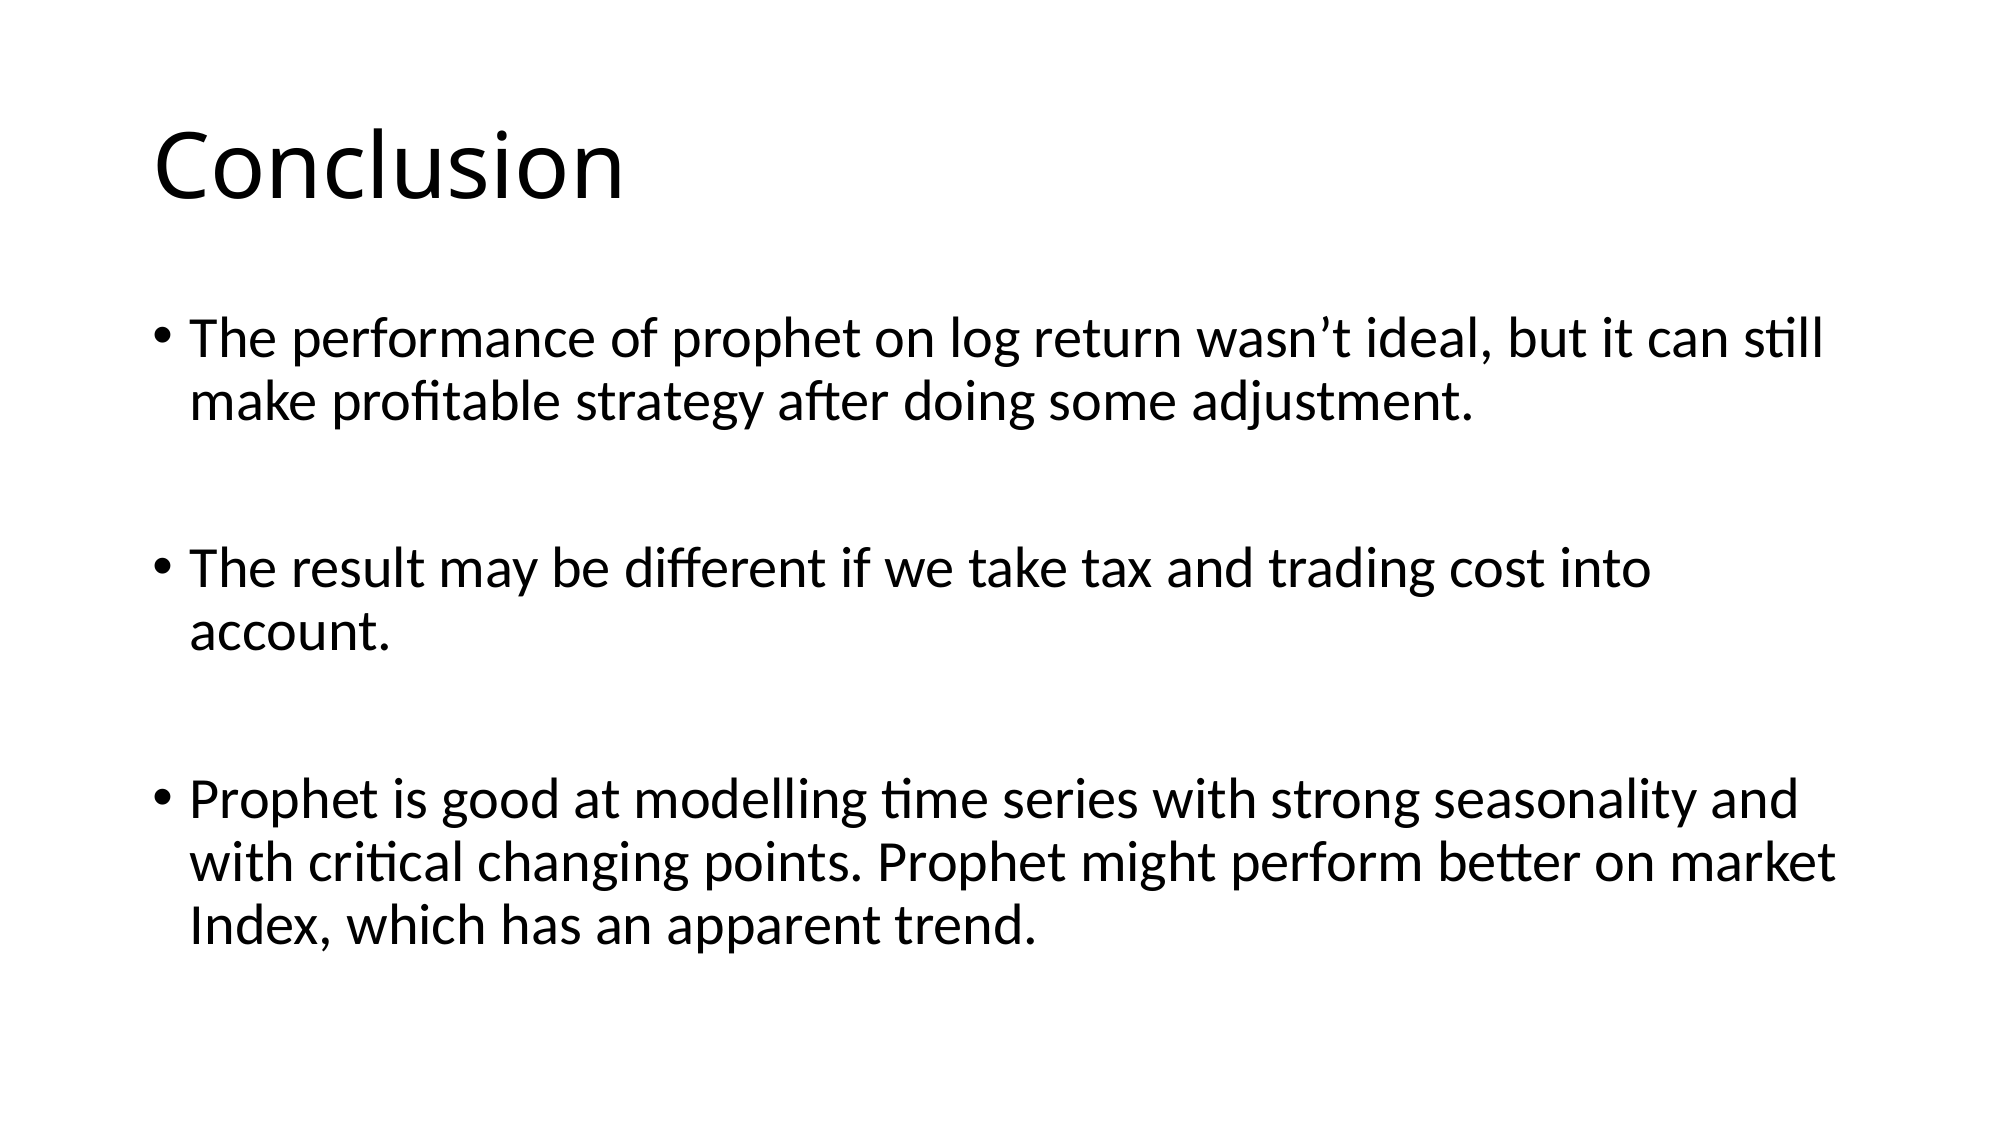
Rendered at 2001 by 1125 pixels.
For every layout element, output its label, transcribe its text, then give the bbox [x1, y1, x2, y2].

title Conclusion [137, 59, 1863, 278]
list The performance of prophet on log return wasn’t ideal, but it can still make profitable strategy after doing some adjustment. The result may be different if we take tax and trading cost into account. Prophet is good at modelling time series with strong seasonality and with critical changing points. Prophet might perform better on market Index, which has an apparent trend. [137, 299, 1863, 1014]
